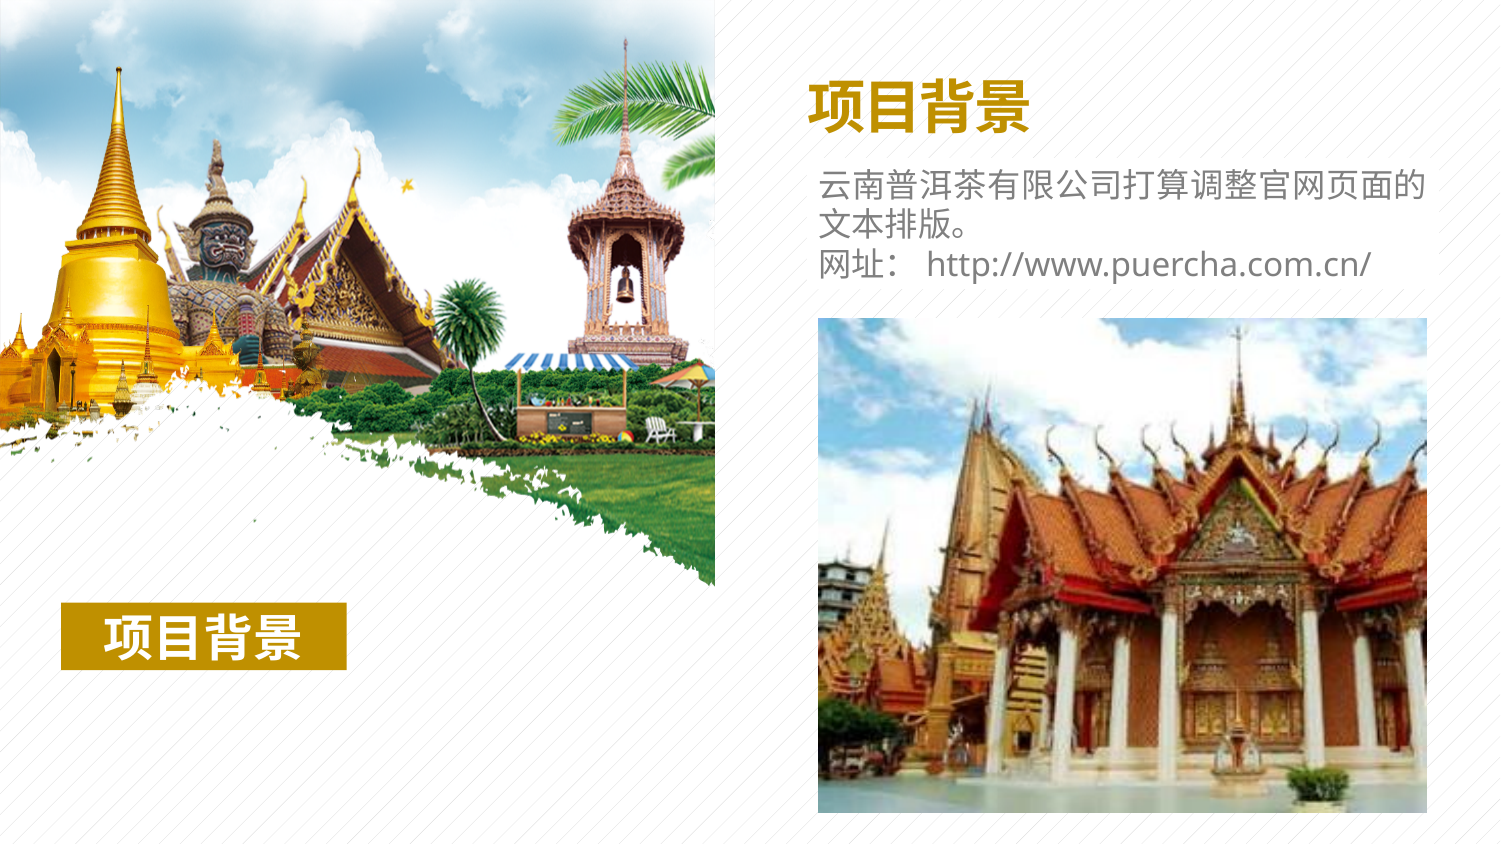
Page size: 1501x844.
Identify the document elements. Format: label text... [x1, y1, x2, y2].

text_box 项目背景 [61, 602, 347, 671]
text_box 项目背景 [796, 54, 1374, 156]
picture [0, 0, 715, 594]
text_box 云南普洱茶有限公司打算调整官网页面的文本排版。 网址：http://www.puercha.com.cn/ [806, 158, 1439, 290]
picture [818, 318, 1427, 813]
